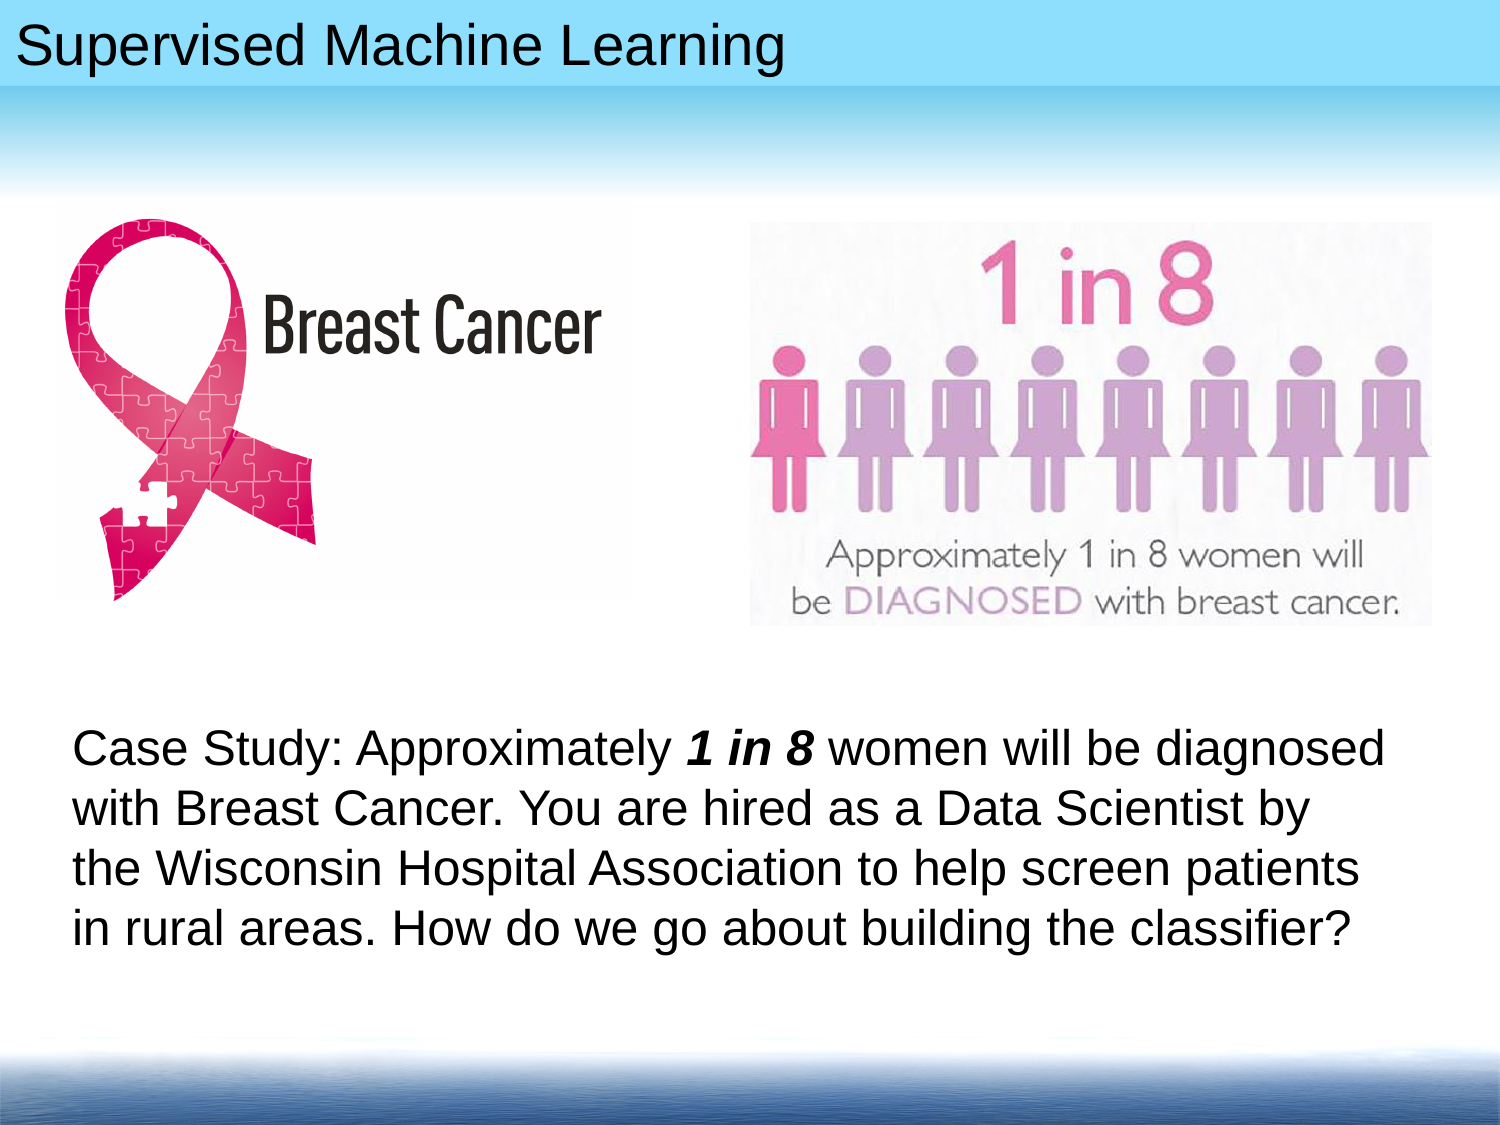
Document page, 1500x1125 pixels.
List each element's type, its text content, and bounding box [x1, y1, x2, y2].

list Case Study: Approximately 1 in 8 women will be diagnosed with Breast Cancer. You are hired as a Data Scientist by the Wisconsin Hospital Association to help screen patients in rural areas. How do we go about building the classifier? [57, 174, 1408, 672]
picture [749, 222, 1432, 627]
picture [56, 197, 630, 602]
picture [0, 1037, 1500, 1125]
